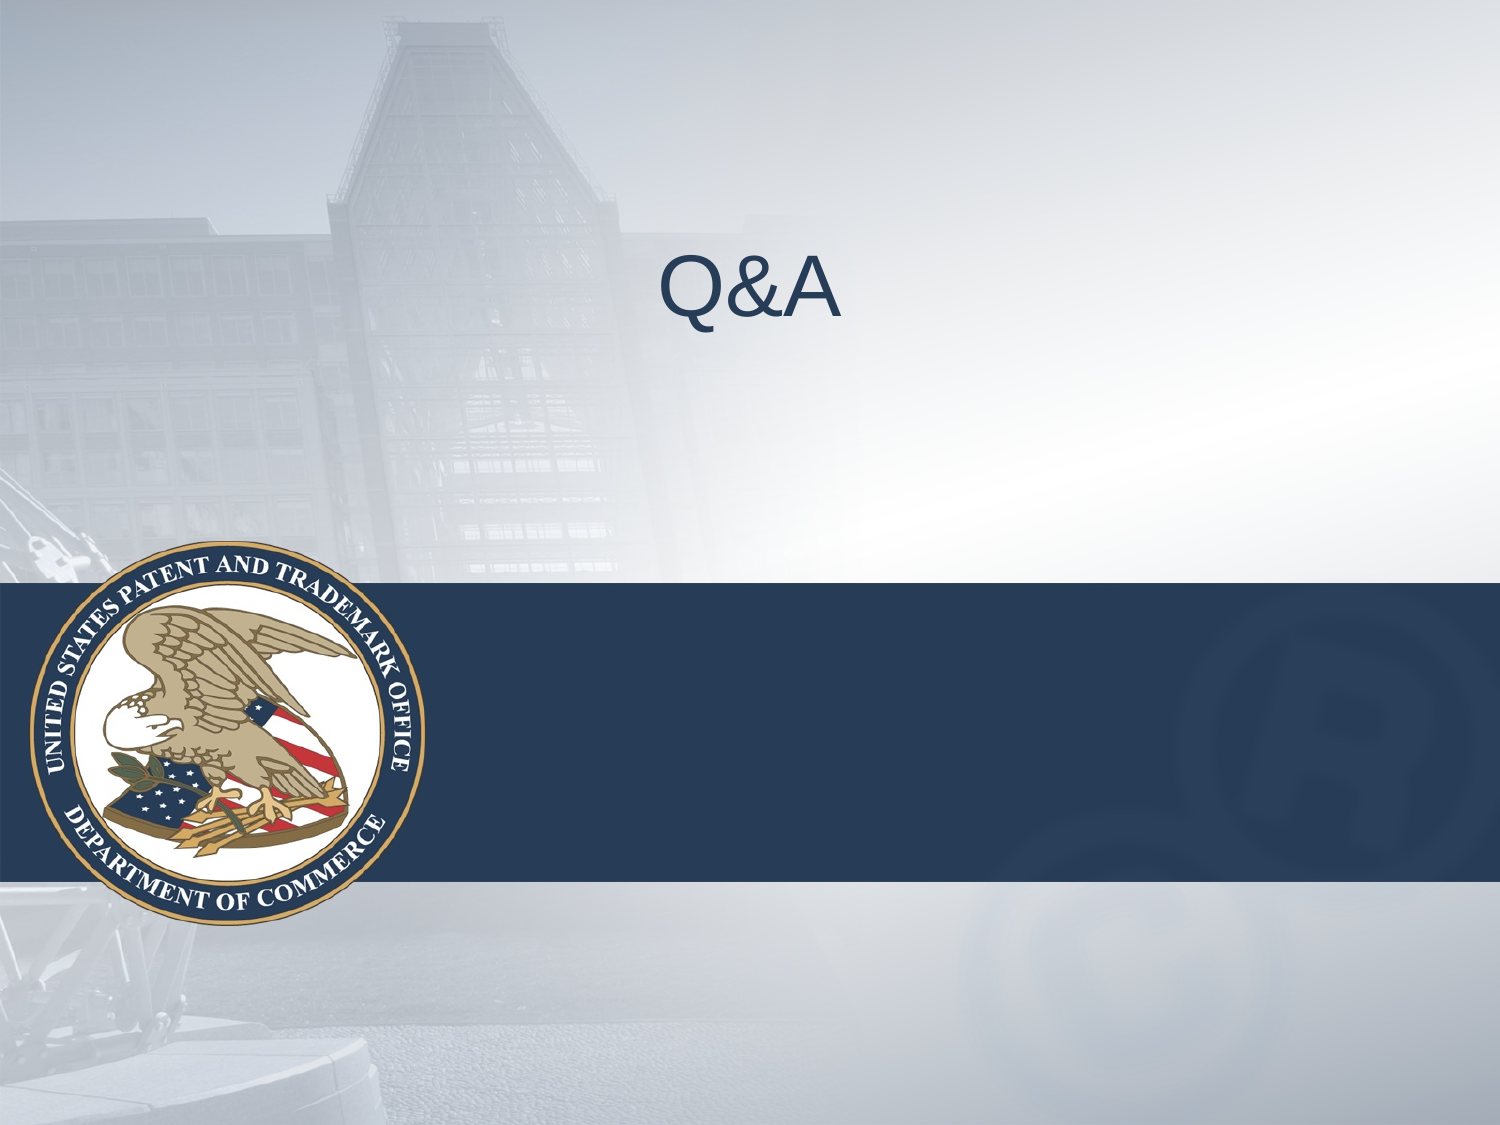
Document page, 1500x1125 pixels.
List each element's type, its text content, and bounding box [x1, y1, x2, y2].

title Q&A [112, 187, 1388, 375]
picture [0, 0, 1500, 1125]
